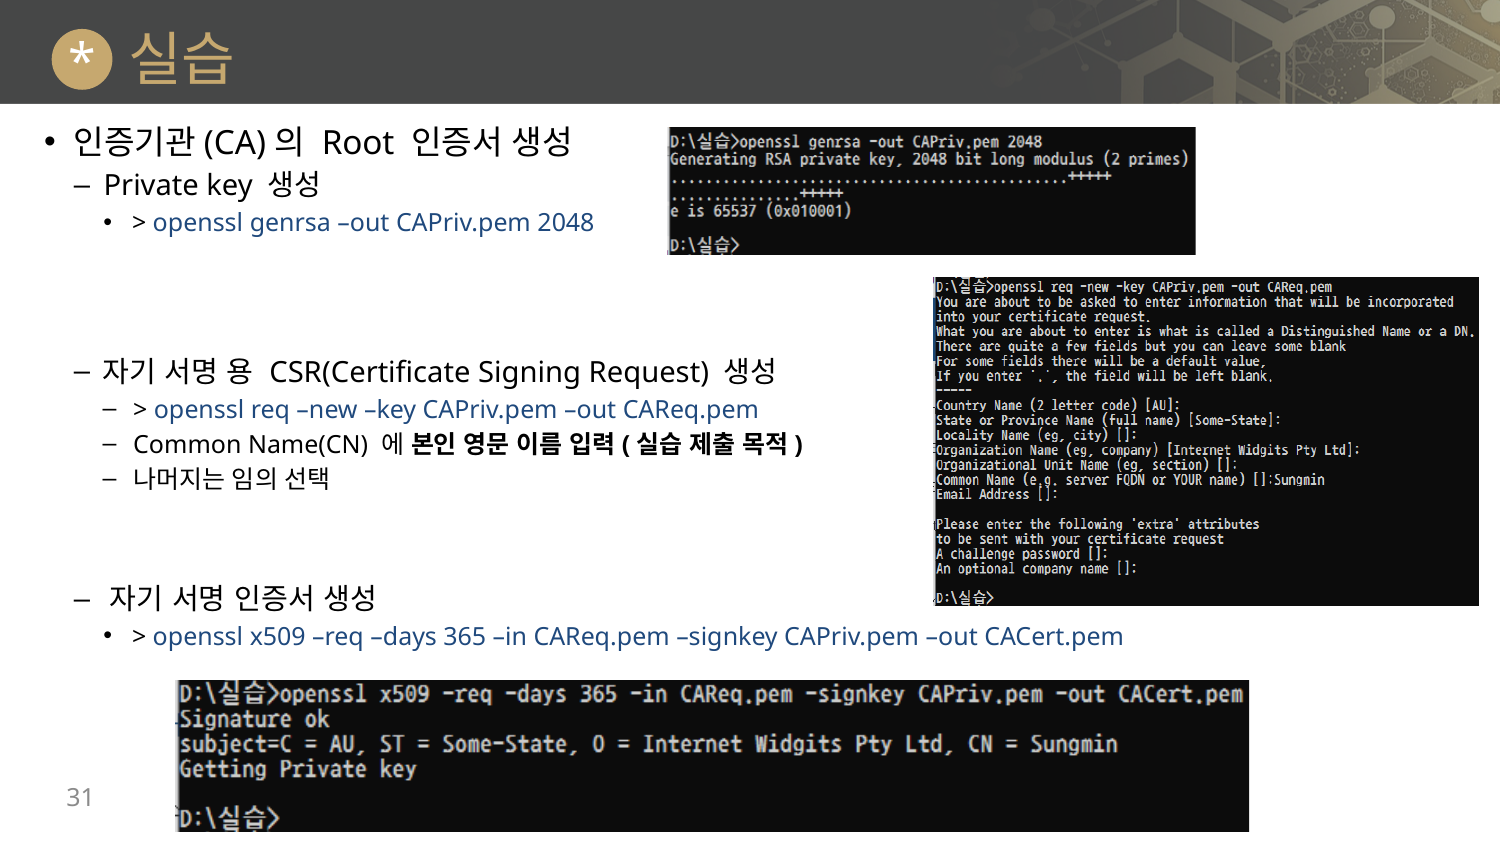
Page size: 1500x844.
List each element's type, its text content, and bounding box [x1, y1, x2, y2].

text_box 인증기관(CA)의 Root 인증서 생성 Private key 생성 > openssl genrsa –out CAPriv.pem 2048 자기 서명 용 CSR(Certificate Signing Request) 생성 > openssl req –new –key CAPriv.pem –out CAReq.pem Common Name(CN) 에 본인 영문 이름 입력(실습 제출 목적) 나머지는 임의 선택 자기 서명 인증서 생성 > openssl x509 –req –days 365 –in CAReq.pem –signkey CAPriv.pem –out CACert.pem [29, 113, 1483, 815]
list * [51, 28, 113, 90]
picture [932, 277, 1480, 607]
slide_number 31 [51, 776, 165, 822]
title 실습 [113, 13, 1459, 100]
picture [170, 679, 1250, 832]
picture [0, 0, 1500, 103]
picture [666, 127, 1196, 255]
